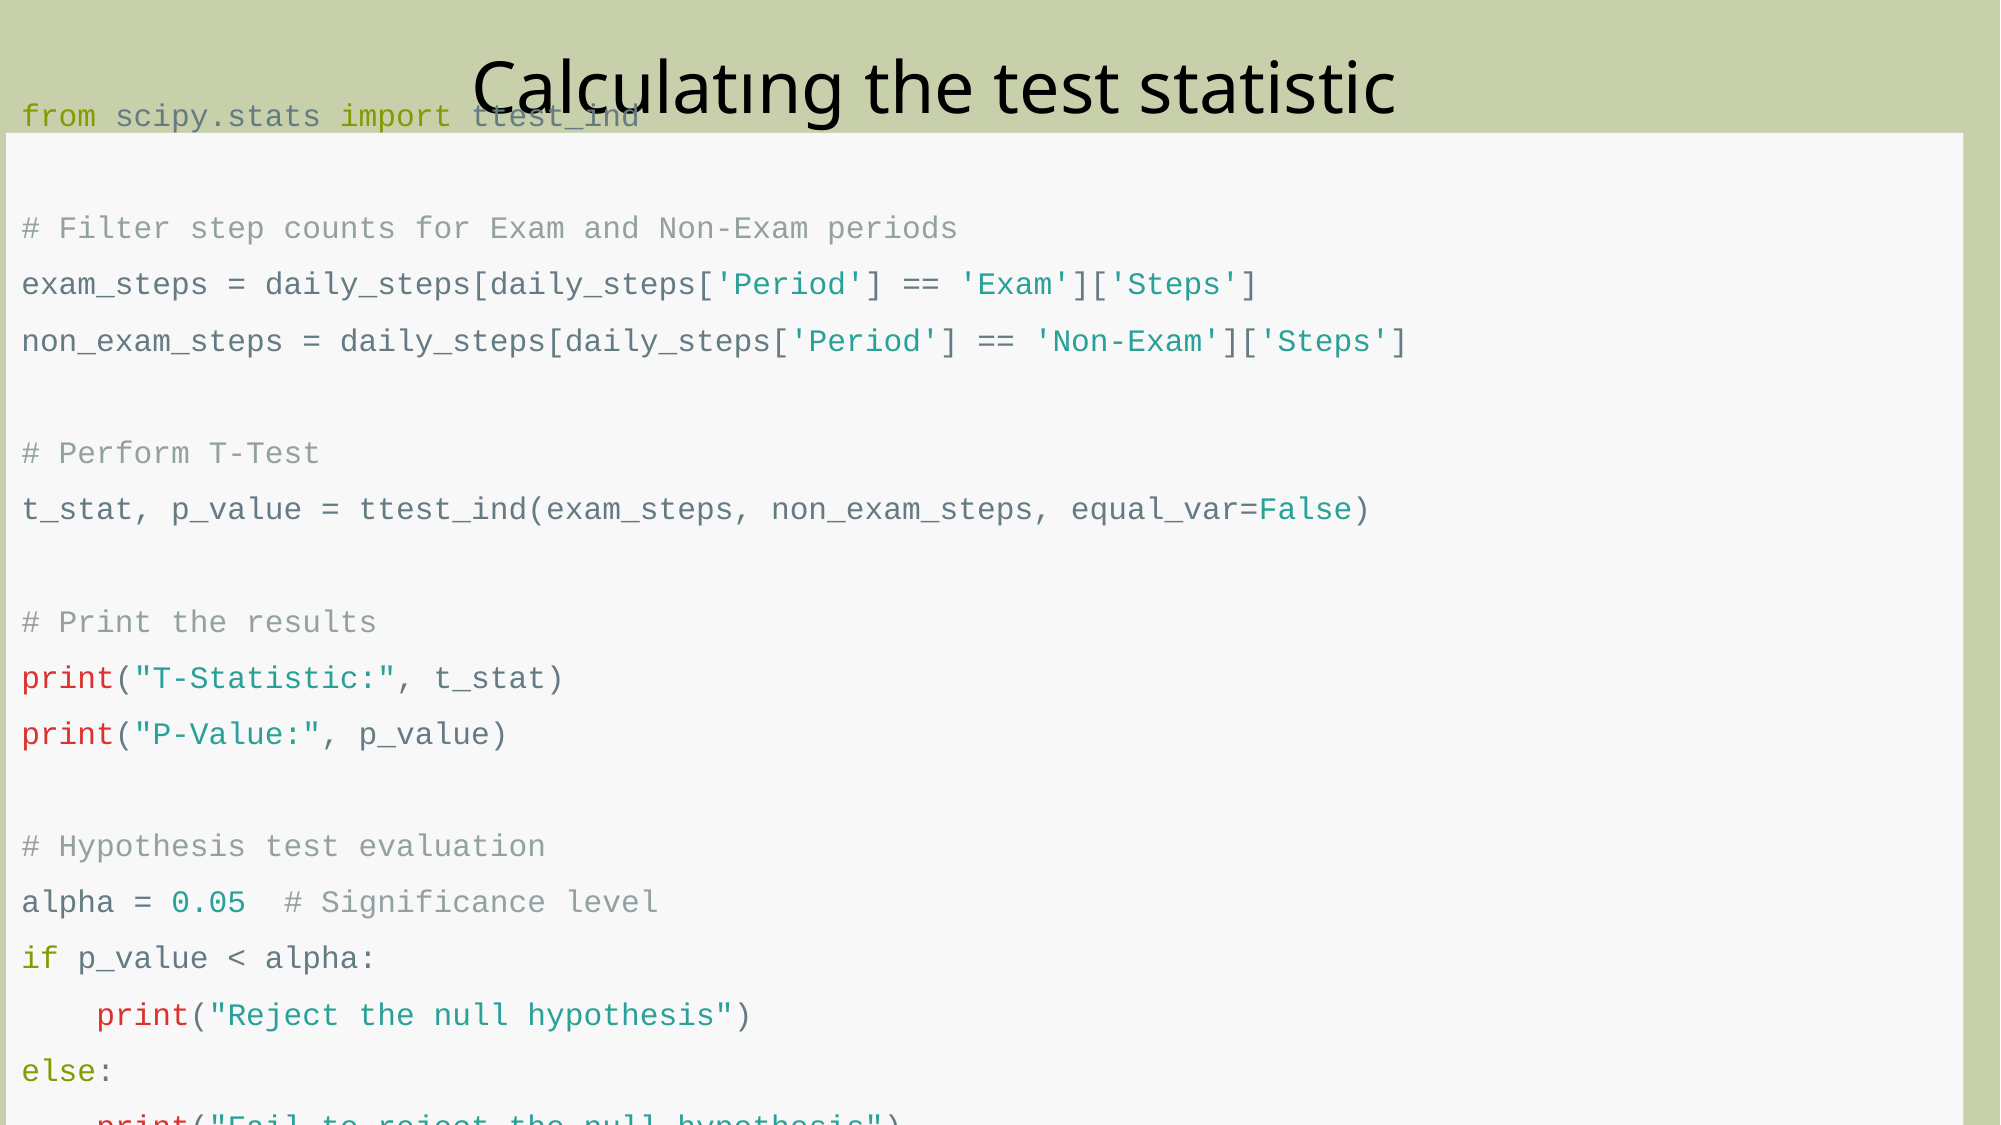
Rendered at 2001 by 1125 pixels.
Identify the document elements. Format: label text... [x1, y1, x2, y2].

text_box from scipy.stats import ttest_ind # Filter step counts for Exam and Non-Exam periods exam_steps = daily_steps[daily_steps['Period'] == 'Exam']['Steps'] non_exam_steps = daily_steps[daily_steps['Period'] == 'Non-Exam']['Steps'] # Perform T-Test t_stat, p_value = ttest_ind(exam_steps, non_exam_steps, equal_var=False) # Print the results print("T-Statistic:", t_stat) print("P-Value:", p_value) # Hypothesis test evaluation alpha = 0.05 # Significance level if p_value < alpha: print("Reject the null hypothesis") else: print("Fail to reject the null hypothesis") [6, 132, 1964, 1125]
text_box Calculatıng the test statistic [471, 18, 1432, 108]
